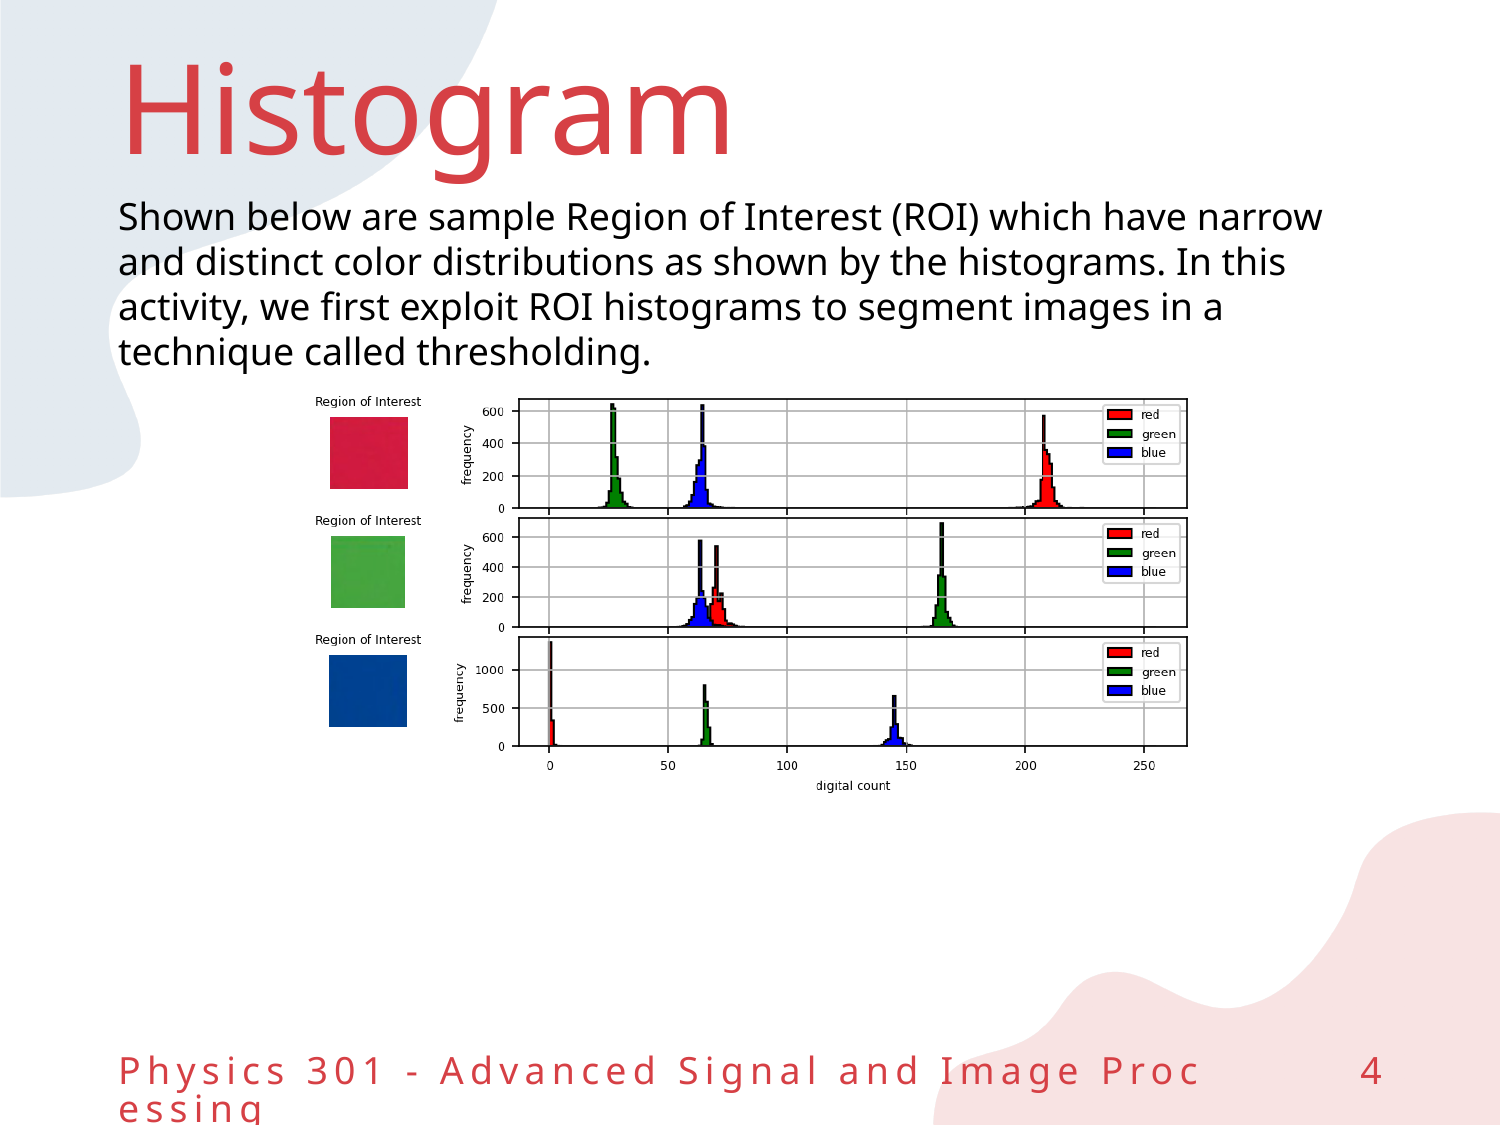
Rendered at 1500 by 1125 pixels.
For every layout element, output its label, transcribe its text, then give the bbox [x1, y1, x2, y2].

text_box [299, 381, 1200, 807]
title Histogram [103, 59, 1397, 169]
footer Physics 301 - Advanced Signal and Image Processing [103, 1042, 1222, 1103]
picture [852, 478, 1500, 1125]
slide_number 4 [1244, 1042, 1397, 1103]
picture [1, 0, 568, 568]
list Shown below are sample Region of Interest (ROI) which have narrow and distinct color distributions as shown by the histograms. In this activity, we first exploit ROI histograms to segment images in a technique called thresholding. [103, 185, 1397, 1014]
